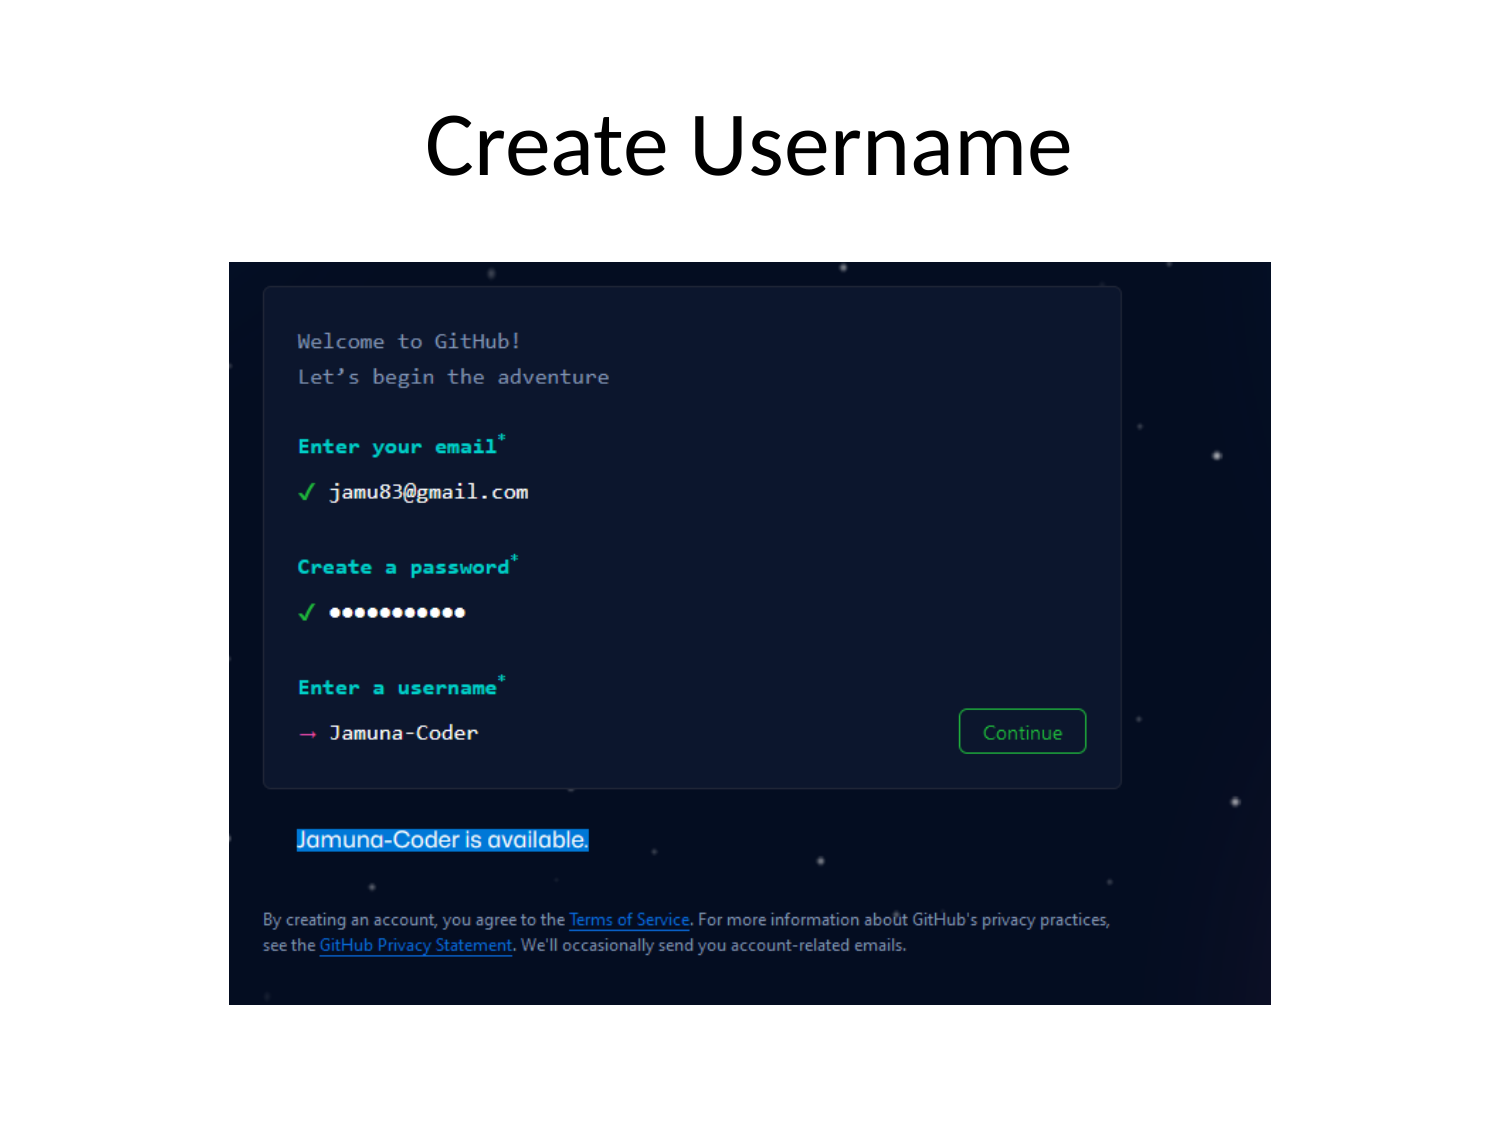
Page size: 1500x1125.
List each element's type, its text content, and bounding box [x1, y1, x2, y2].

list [229, 262, 1271, 1006]
title Create Username [75, 45, 1425, 233]
